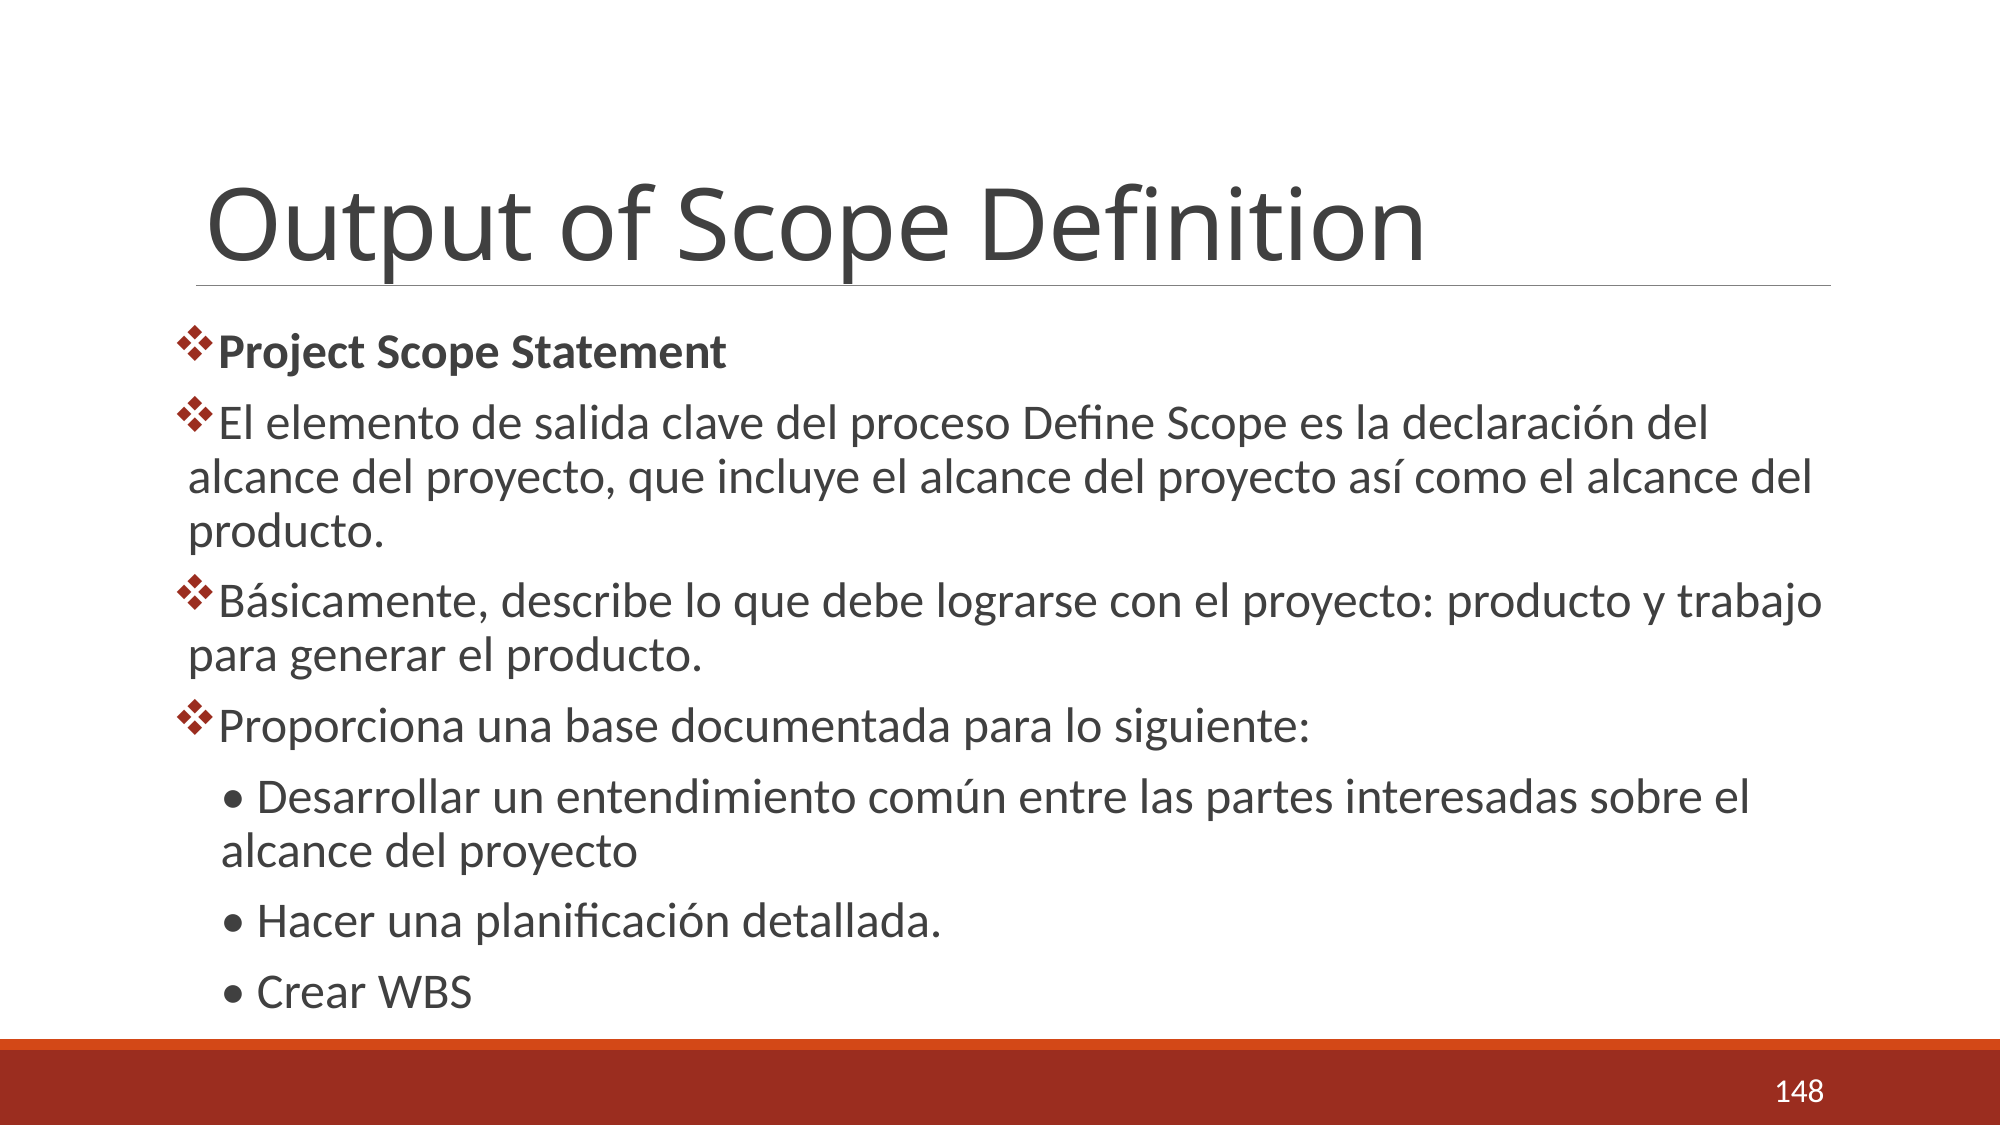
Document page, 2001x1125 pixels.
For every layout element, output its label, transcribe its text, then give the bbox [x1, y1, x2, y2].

slide_number 148 [1624, 1059, 1840, 1120]
list Project Scope Statement El elemento de salida clave del proceso Define Scope es la declaración del alcance del proyecto, que incluye el alcance del proyecto así como el alcance del producto. Básicamente, describe lo que debe lograrse con el proyecto: producto y trabajo para generar el producto. Proporciona una base documentada para lo siguiente: • Desarrollar un entendimiento común entre las partes interesadas sobre el alcance del proyecto • Hacer una planificación detallada. • Crear WBS [172, 318, 1856, 966]
title Output of Scope Definition [189, 50, 1840, 288]
